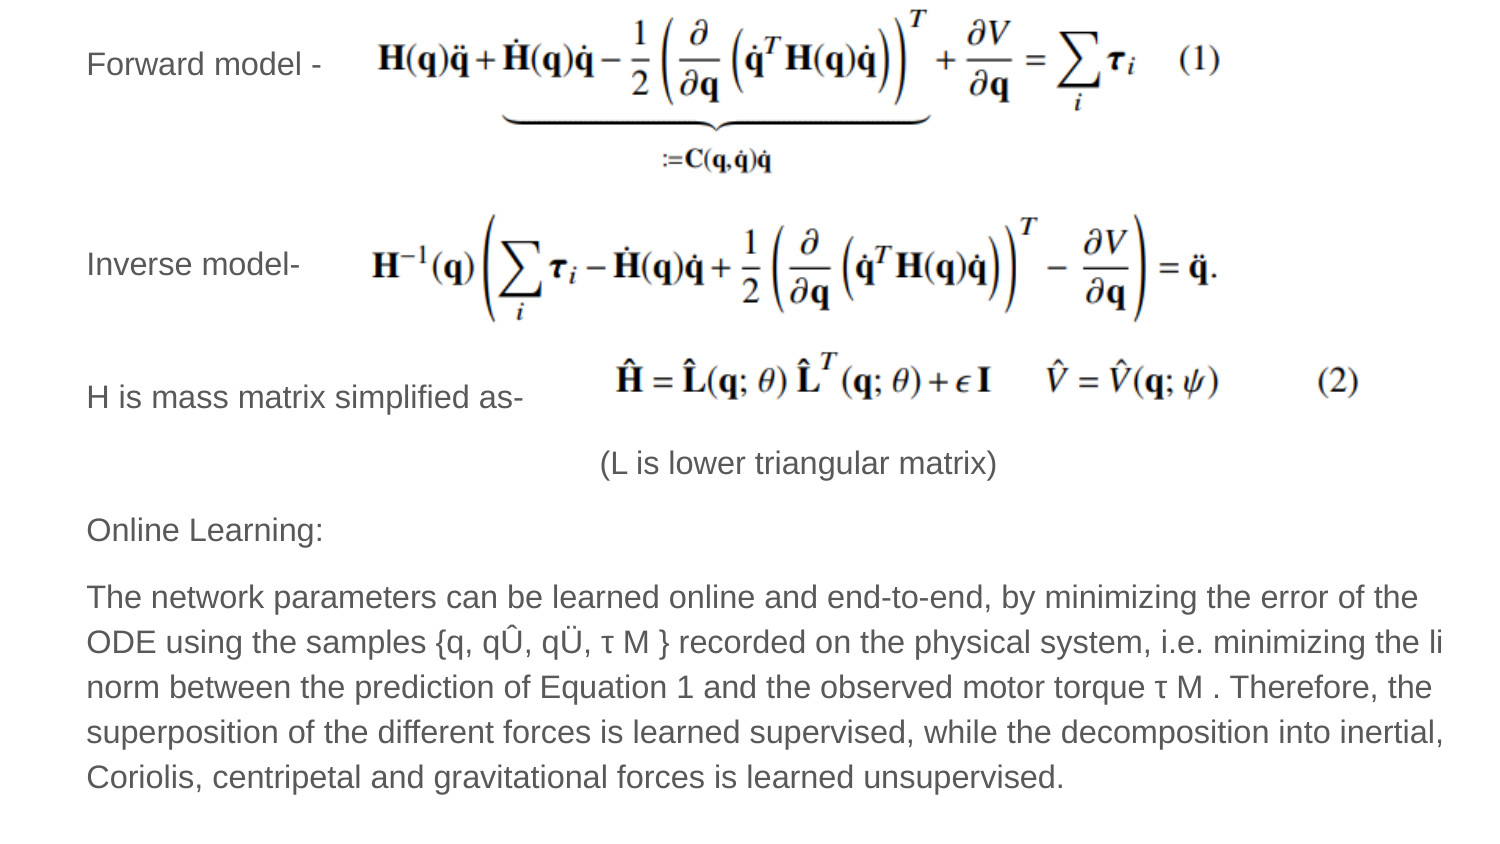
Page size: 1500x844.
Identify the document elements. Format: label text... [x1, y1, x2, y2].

picture [607, 343, 1377, 423]
list Forward model - Inverse model- H is mass matrix simplified as- (L is lower triangular matrix) Online Learning: The network parameters can be learned online and end-to-end, by minimizing the error of the ODE using the samples {q, qÛ, qÜ, τ M } recorded on the physical system, i.e. minimizing the li norm between the prediction of Equation 1 and the observed motor torque τ M . Therefore, the superposition of the different forces is learned supervised, while the decomposition into inertial, Coriolis, centripetal and gravitational forces is learned unsupervised. [71, 21, 1470, 821]
picture [368, 0, 1240, 183]
picture [346, 202, 1240, 339]
